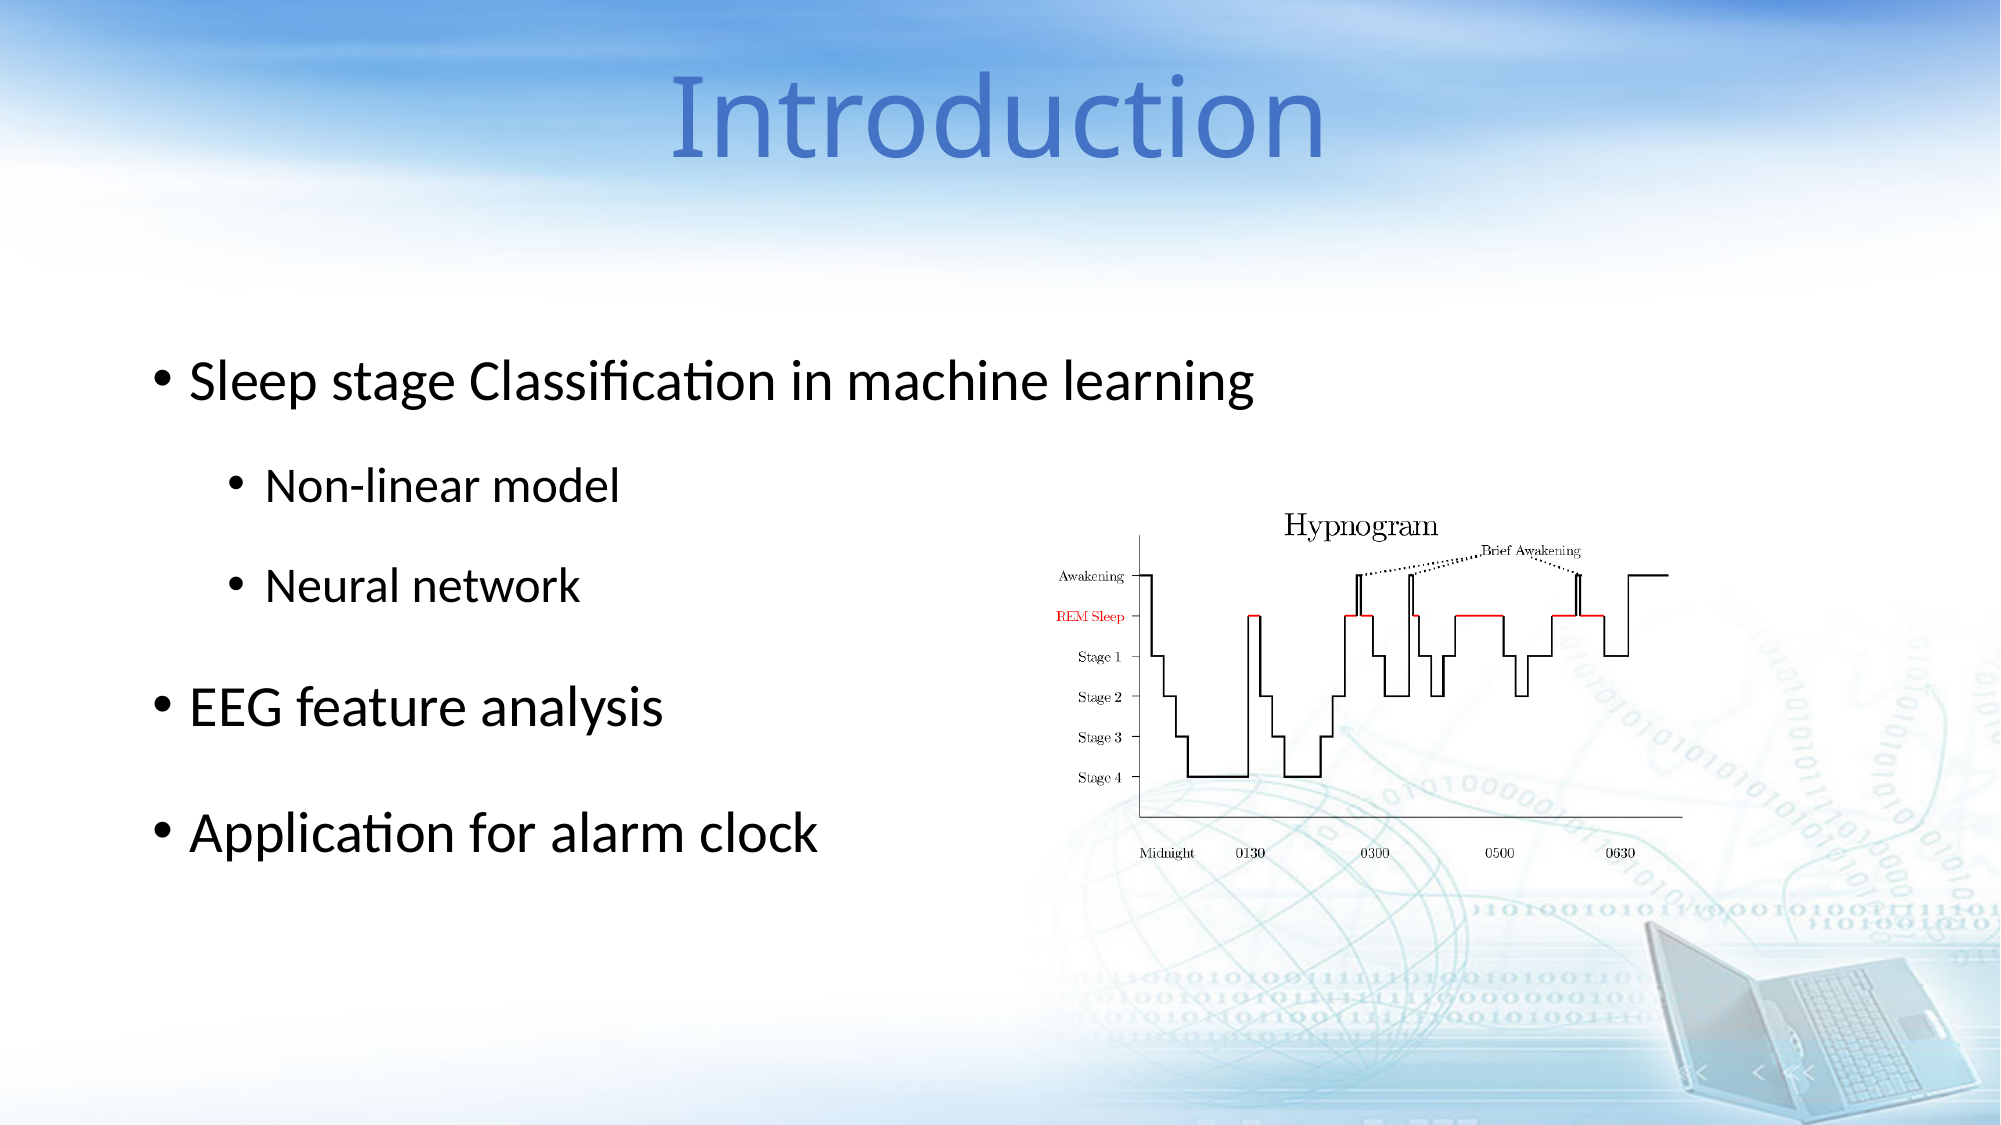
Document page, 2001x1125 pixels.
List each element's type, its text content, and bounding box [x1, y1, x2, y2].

text_box Introduction [0, 37, 2000, 187]
picture [0, 0, 2001, 1125]
list Sleep stage Classification in machine learning Non-linear model Neural network EEG feature analysis Application for alarm clock [137, 299, 1863, 1125]
picture [1017, 493, 1704, 899]
